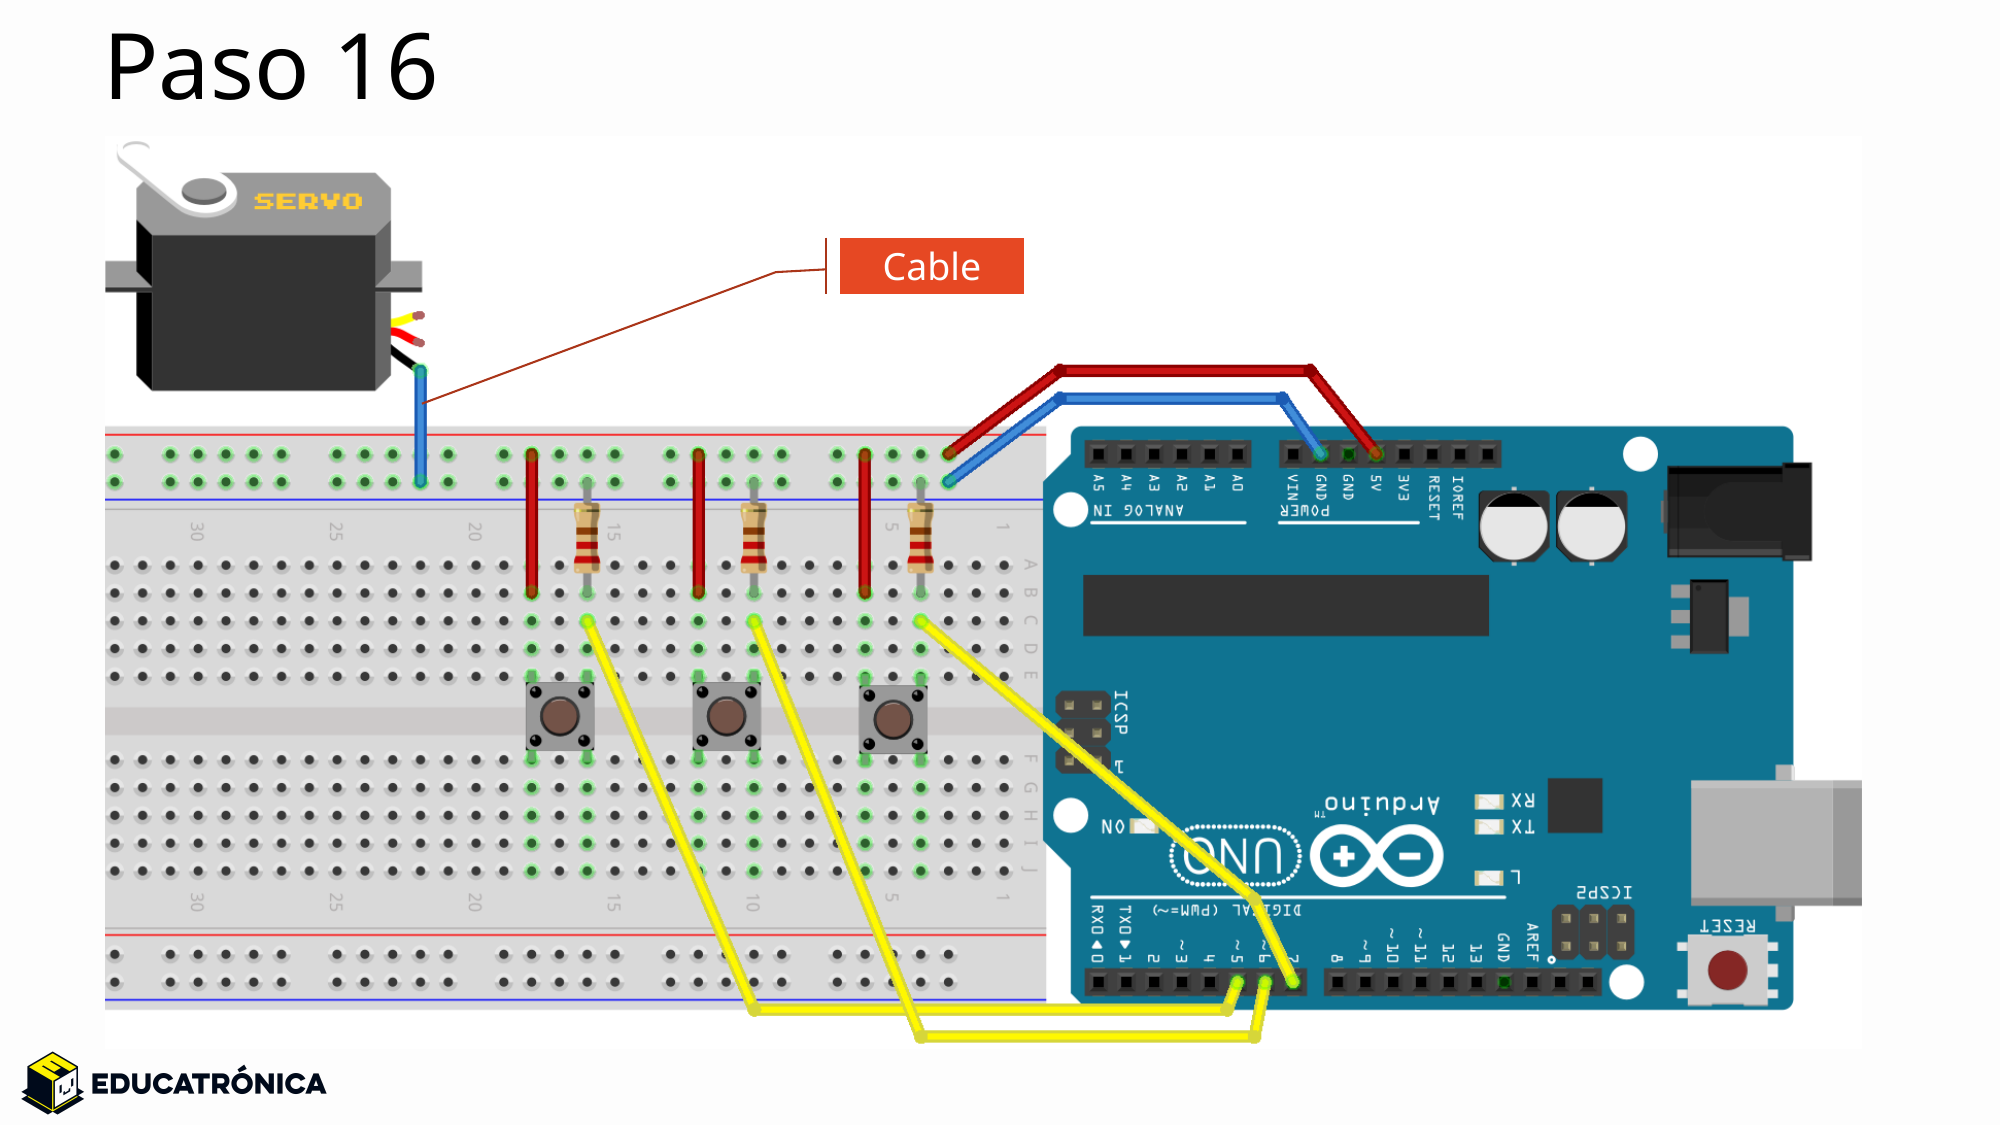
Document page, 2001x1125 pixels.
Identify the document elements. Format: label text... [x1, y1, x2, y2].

picture [19, 136, 1863, 1118]
title Paso 16 [88, 7, 1912, 133]
